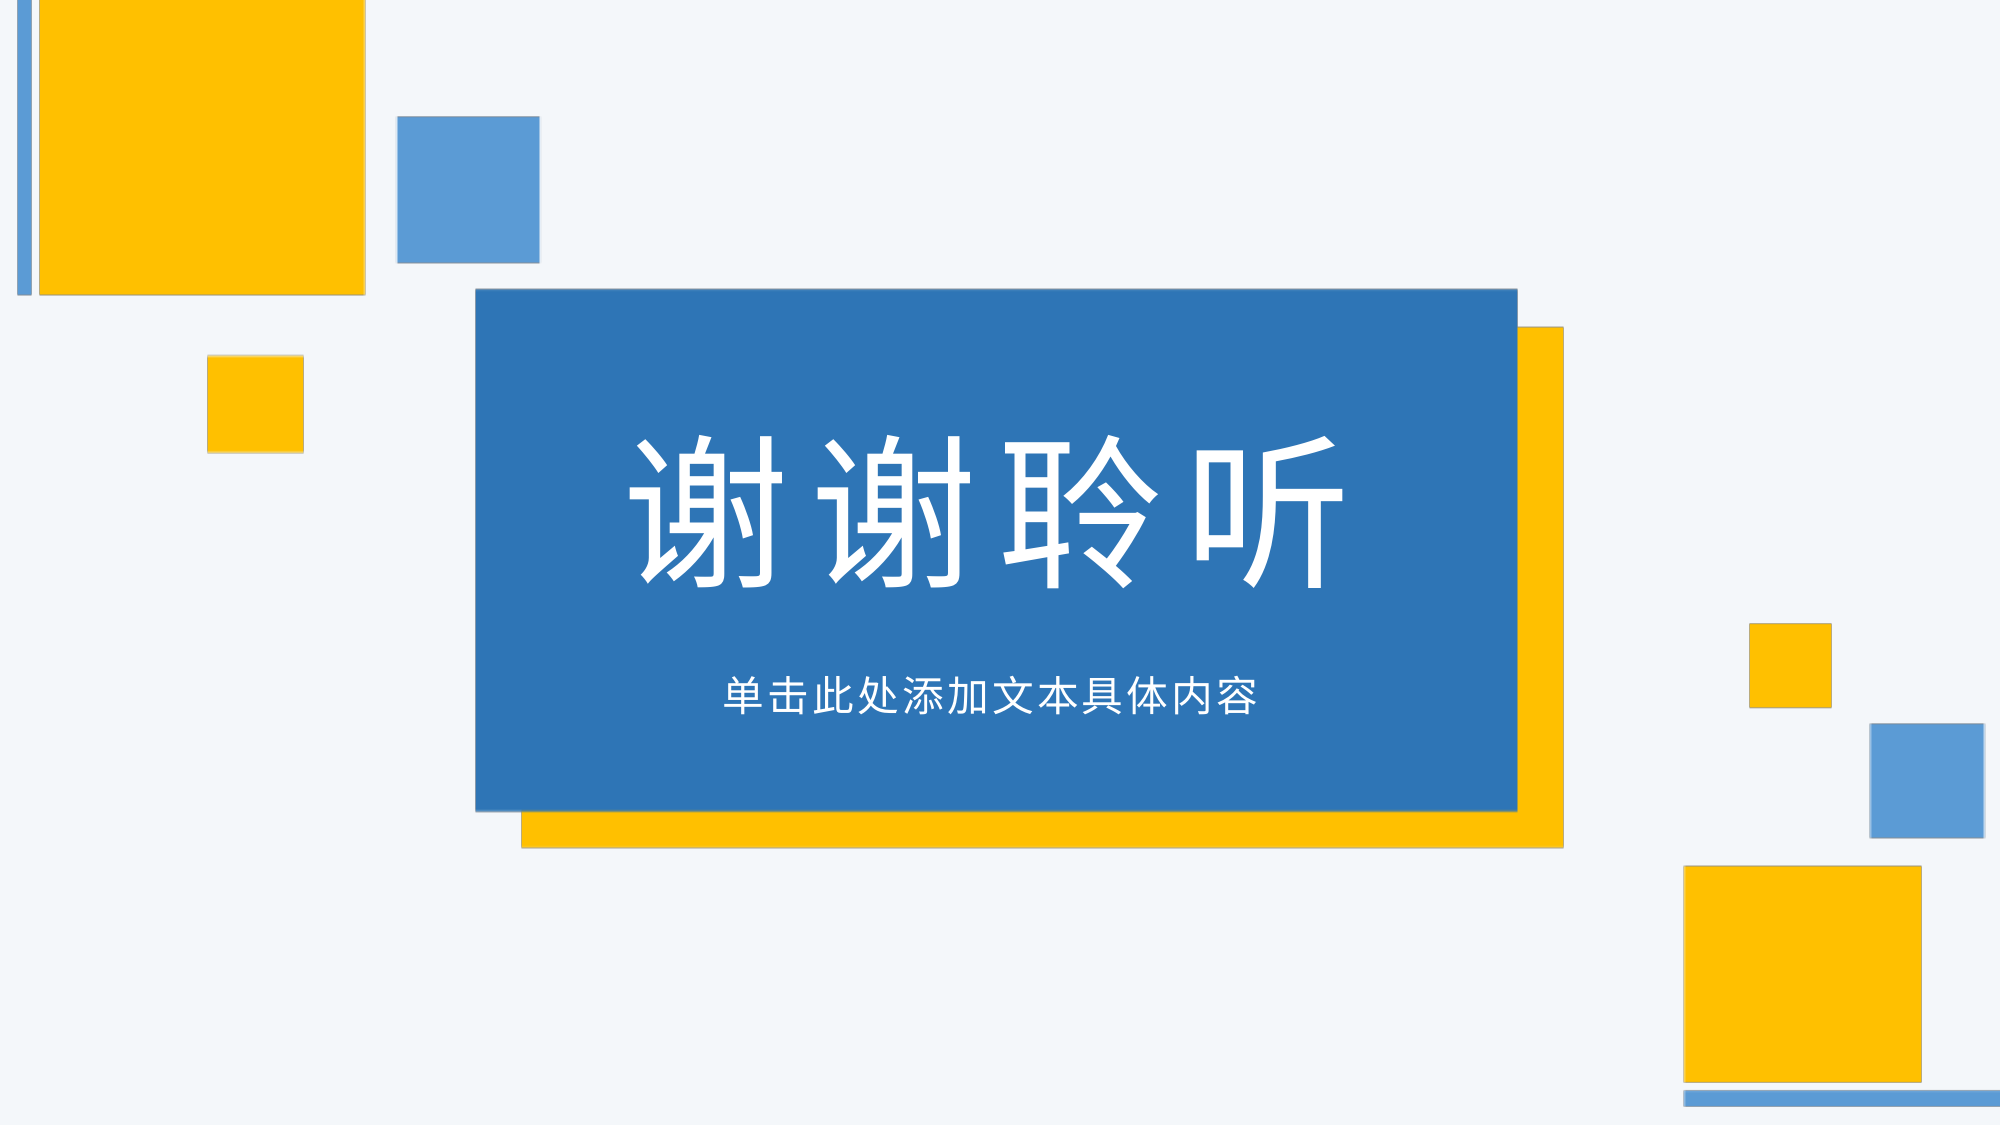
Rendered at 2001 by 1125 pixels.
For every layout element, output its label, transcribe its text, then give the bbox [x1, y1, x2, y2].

list 单击此处添加文本具体内容 [568, 646, 1413, 763]
title 谢谢聆听 [512, 386, 1463, 617]
picture [0, 0, 2000, 1125]
